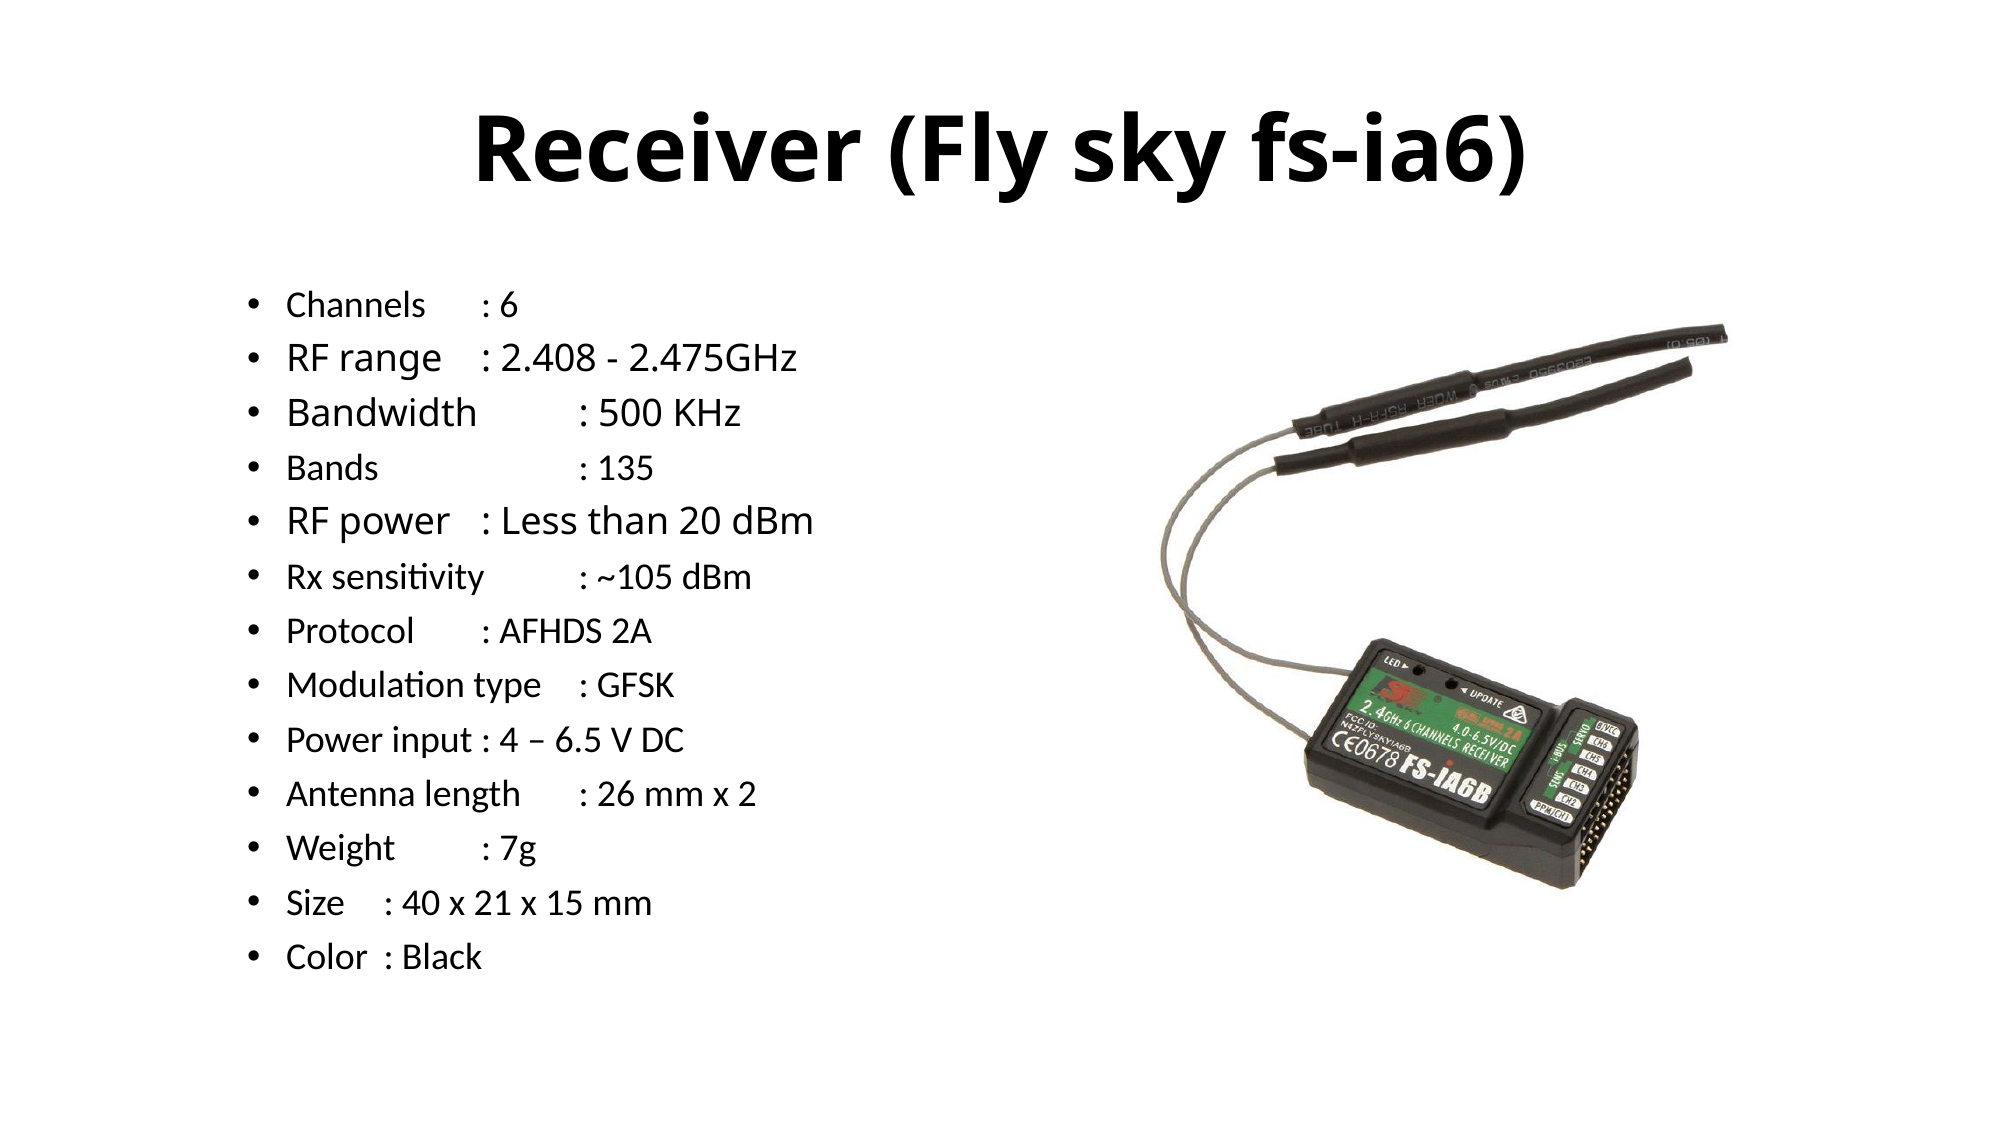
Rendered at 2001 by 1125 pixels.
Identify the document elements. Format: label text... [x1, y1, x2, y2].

picture [1094, 242, 1795, 943]
title Receiver (Fly sky fs-ia6) [137, 42, 1863, 261]
list Channels : 6 RF range : 2.408 - 2.475GHz Bandwidth : 500 KHz Bands : 135 RF power : Less than 20 dBm Rx sensitivity : ~105 dBm Protocol : AFHDS 2A Modulation type : GFSK Power input : 4 – 6.5 V DC Antenna length : 26 mm x 2 Weight : 7g Size : 40 x 21 x 15 mm Color : Black [232, 277, 1958, 992]
